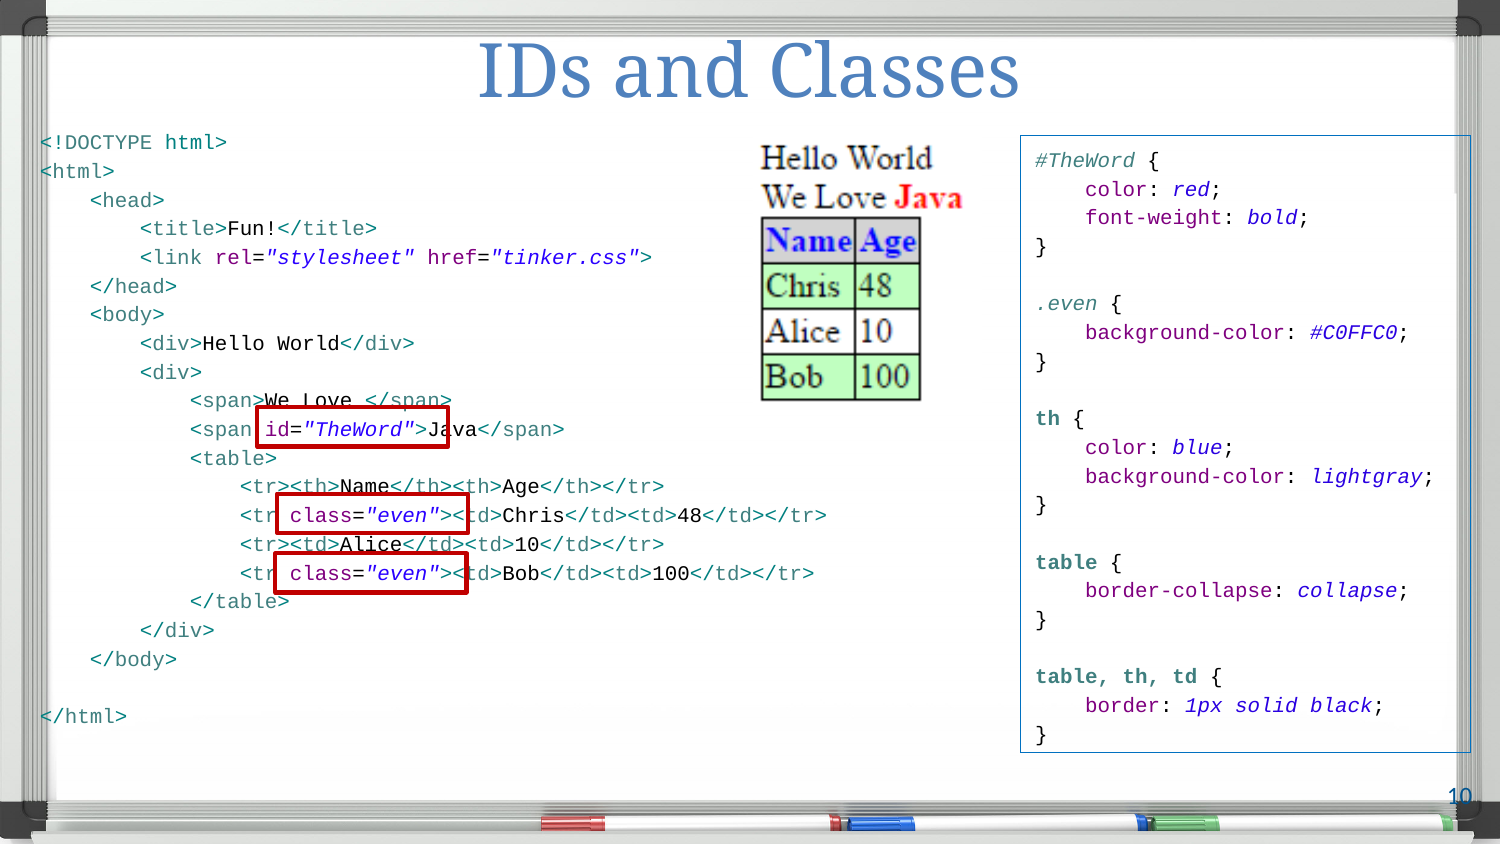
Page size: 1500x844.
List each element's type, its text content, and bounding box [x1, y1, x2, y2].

text_box <!DOCTYPE html> <html> <head> <title>Fun!</title> <link rel="stylesheet" href="tinker.css"> </head> <body> <div>Hello World</div> <div> <span>We Love </span> <span id="TheWord">Java</span> <table> <tr><th>Name</th><th>Age</th></tr> <tr class="even"><td>Chris</td><td>48</td></tr> <tr><td>Alice</td><td>10</td></tr> <tr class="even"><td>Bob</td><td>100</td></tr> </table> </div> </body> </html> [24, 117, 888, 736]
text_box [273, 551, 469, 595]
text_box #TheWord { color: red; font-weight: bold; } .even { background-color: #C0FFC0; } th { color: blue; background-color: lightgray; } table { border-collapse: collapse; } table, th, td { border: 1px solid black; } [1020, 135, 1471, 753]
text_box [255, 405, 450, 449]
picture [0, 0, 1500, 844]
text_box [275, 492, 470, 535]
title IDs and Classes [24, 17, 1475, 118]
slide_number 10 [1387, 771, 1488, 817]
